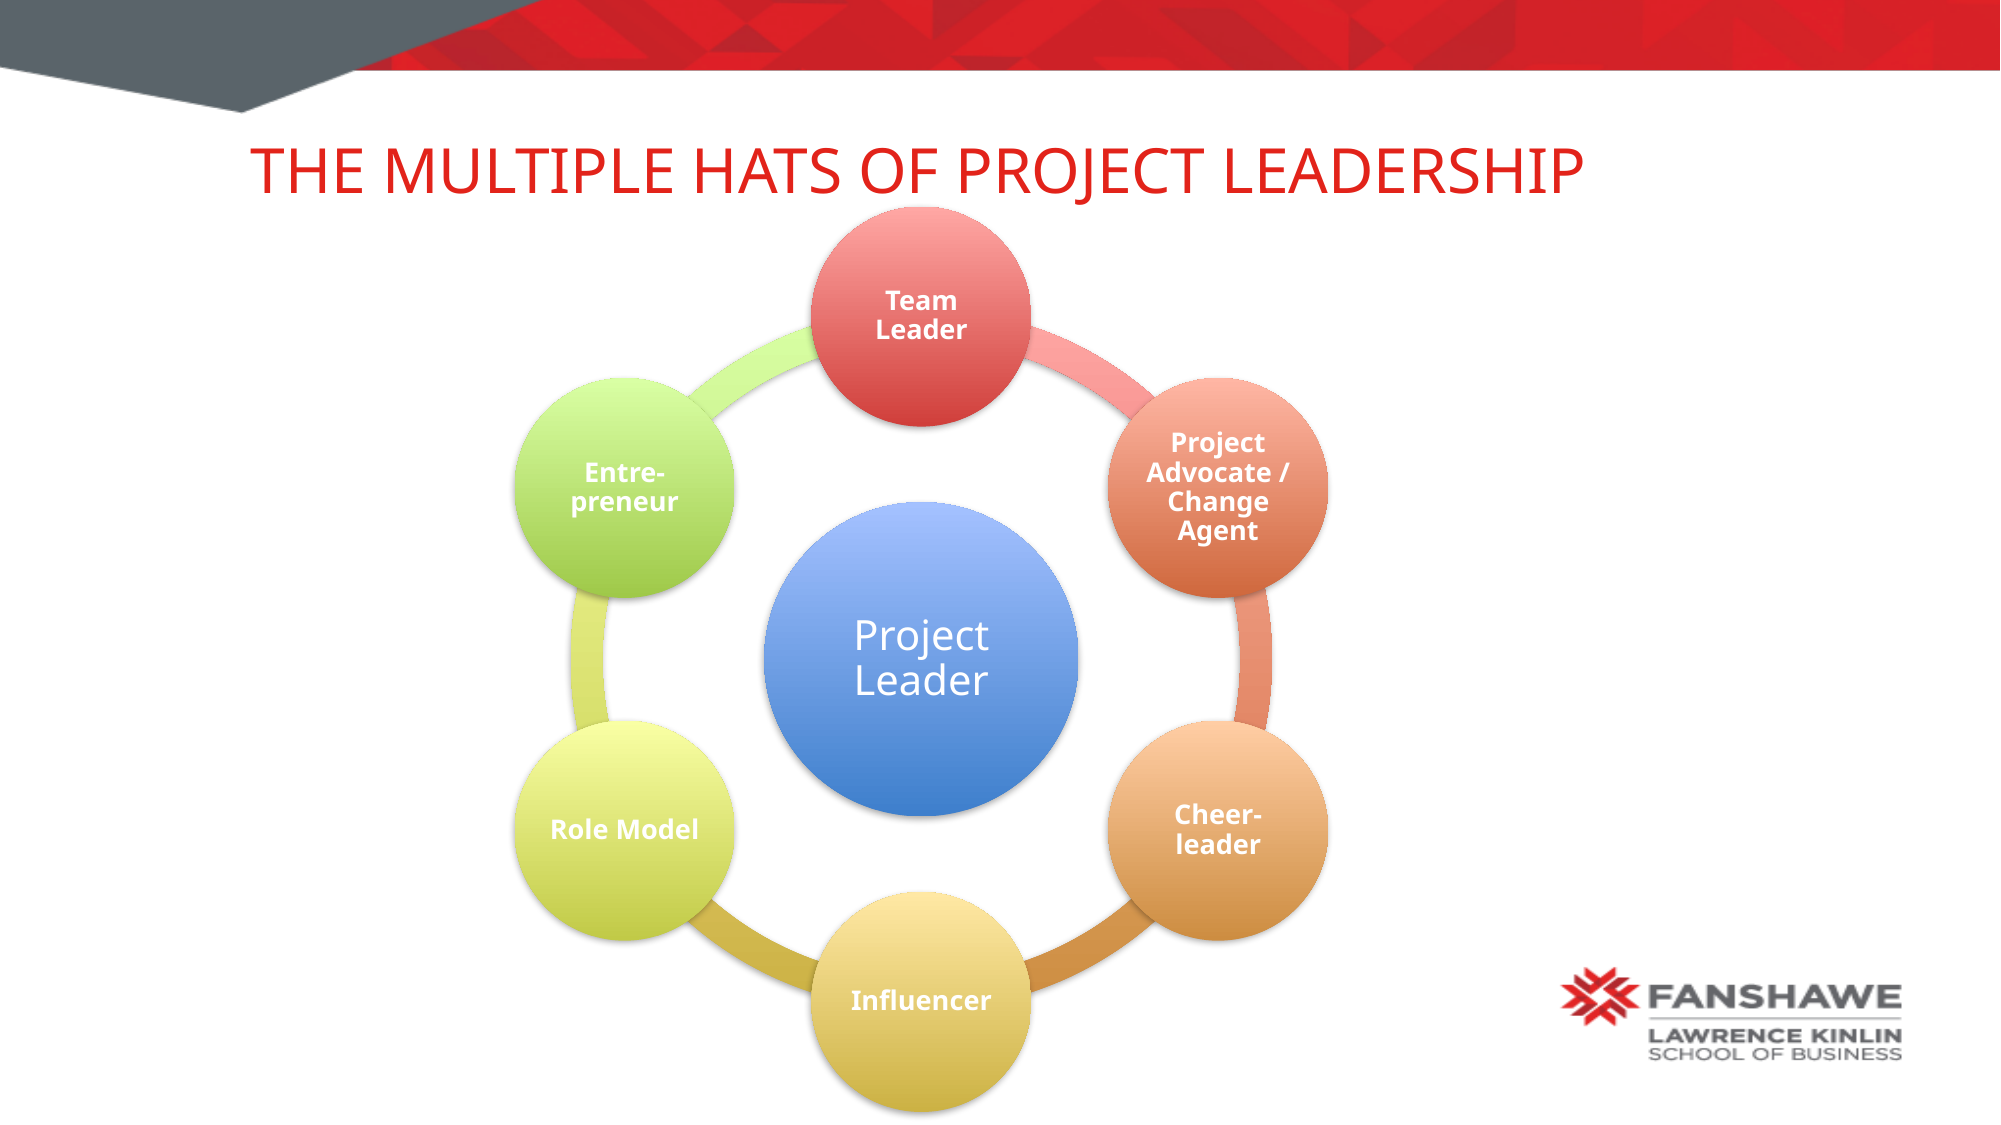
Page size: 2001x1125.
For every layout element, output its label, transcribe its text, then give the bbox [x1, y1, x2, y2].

picture [0, 0, 2000, 114]
title The Multiple Hats of Project Leadership [250, 80, 1841, 207]
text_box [514, 206, 1329, 1113]
picture [0, 907, 2000, 1125]
